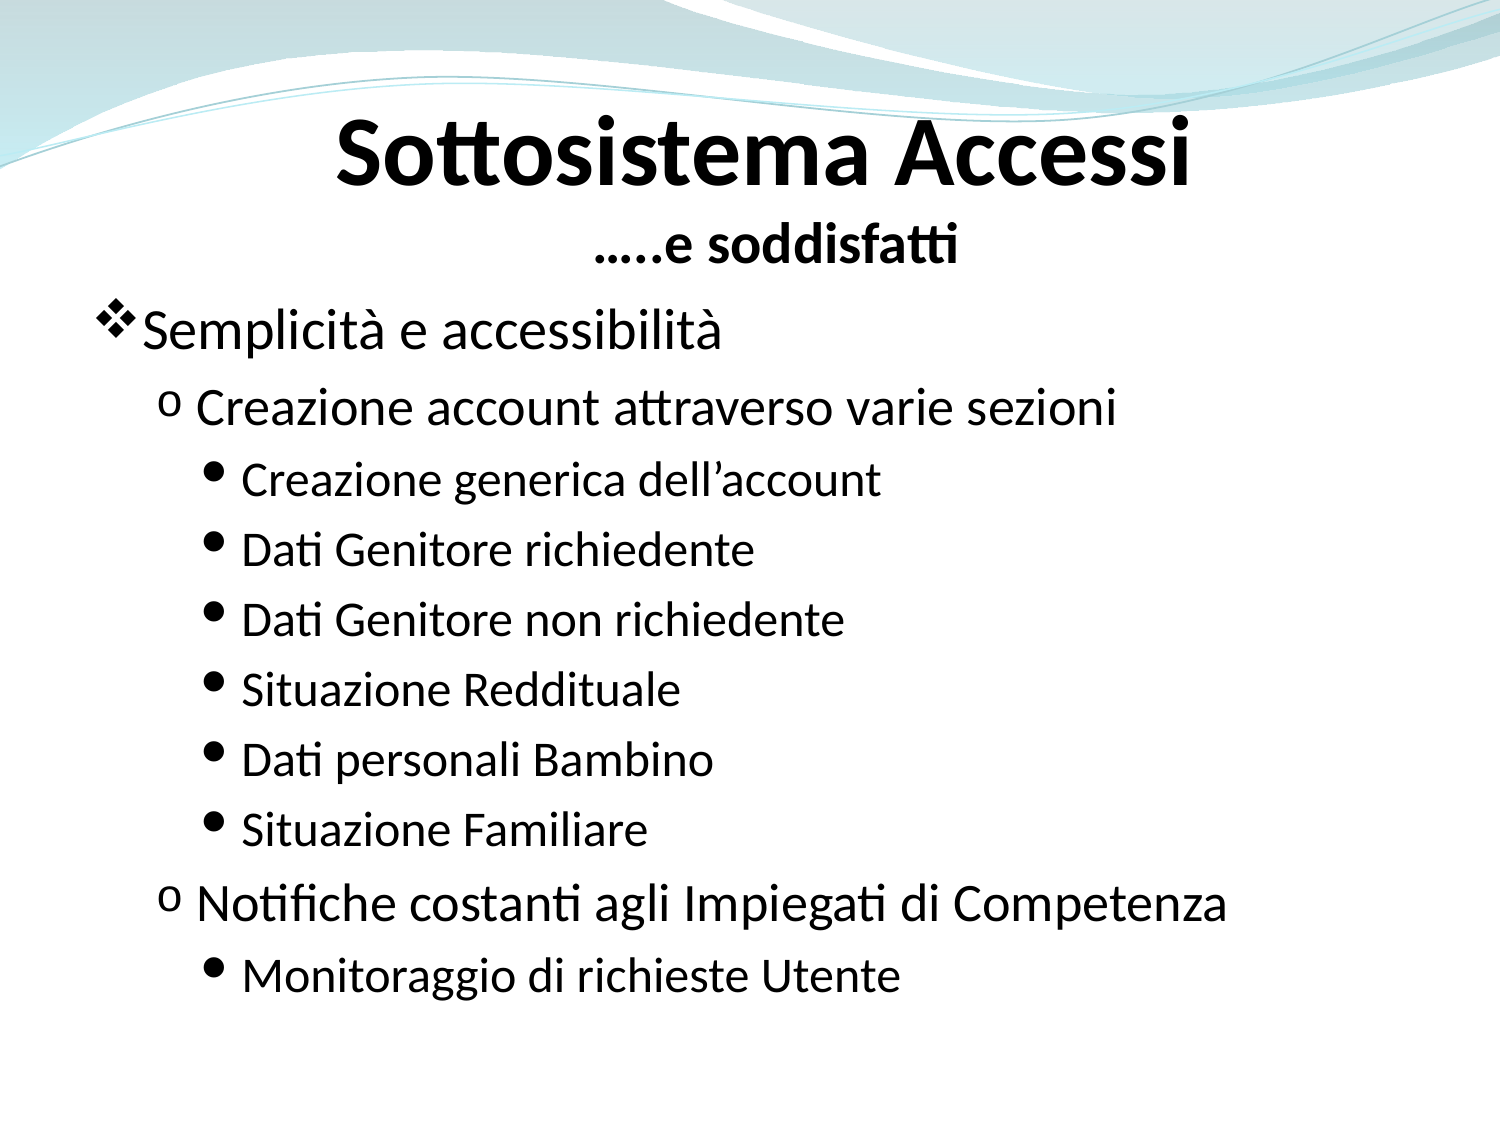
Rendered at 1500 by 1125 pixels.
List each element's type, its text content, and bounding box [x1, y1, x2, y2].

text_box Semplicità e accessibilità Creazione account attraverso varie sezioni Creazione generica dell’account Dati Genitore richiedente Dati Genitore non richiedente Situazione Reddituale Dati personali Bambino Situazione Familiare Notifiche costanti agli Impiegati di Competenza Monitoraggio di richieste Utente [76, 290, 1329, 1094]
text_box Sottosistema Accessi …..e soddisfatti [320, 78, 1231, 290]
